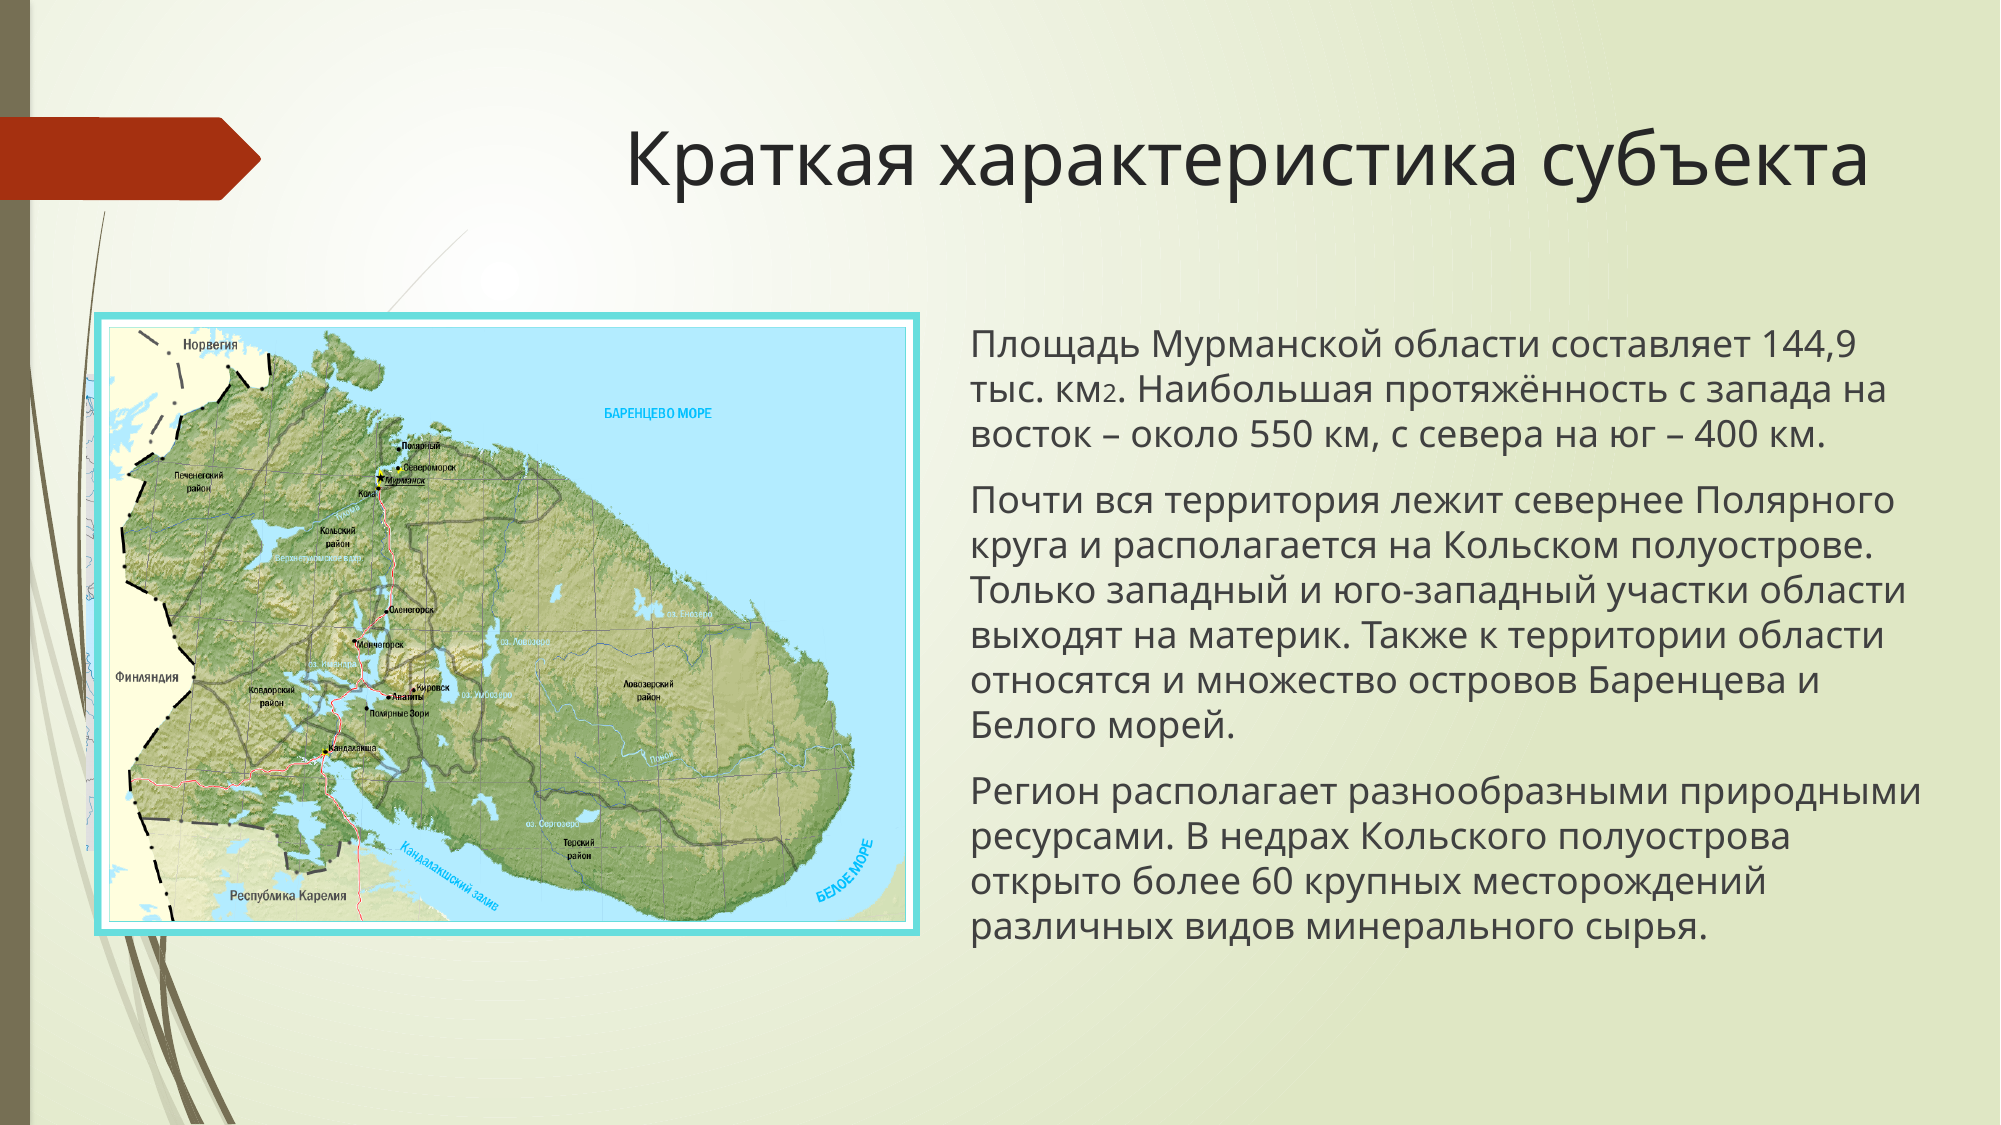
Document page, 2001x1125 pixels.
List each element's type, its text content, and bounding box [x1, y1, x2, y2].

list Площадь Мурманской области составляет 144,9 тыс. км2. Наибольшая протяжённость с запада на восток – около 550 км, с севера на юг – 400 км. Почти вся территория лежит севернее Полярного круга и располагается на Кольском полуострове. Только западный и юго-западный участки области выходят на материк. Также к территории области относятся и множество островов Баренцева и Белого морей. Регион располагает разнообразными природными ресурсами. В недрах Кольского полуострова открыто более 60 крупных месторождений различных видов минерального сырья. [955, 312, 1952, 1093]
picture [85, 312, 921, 936]
title Краткая характеристика субъекта [425, 102, 1888, 313]
